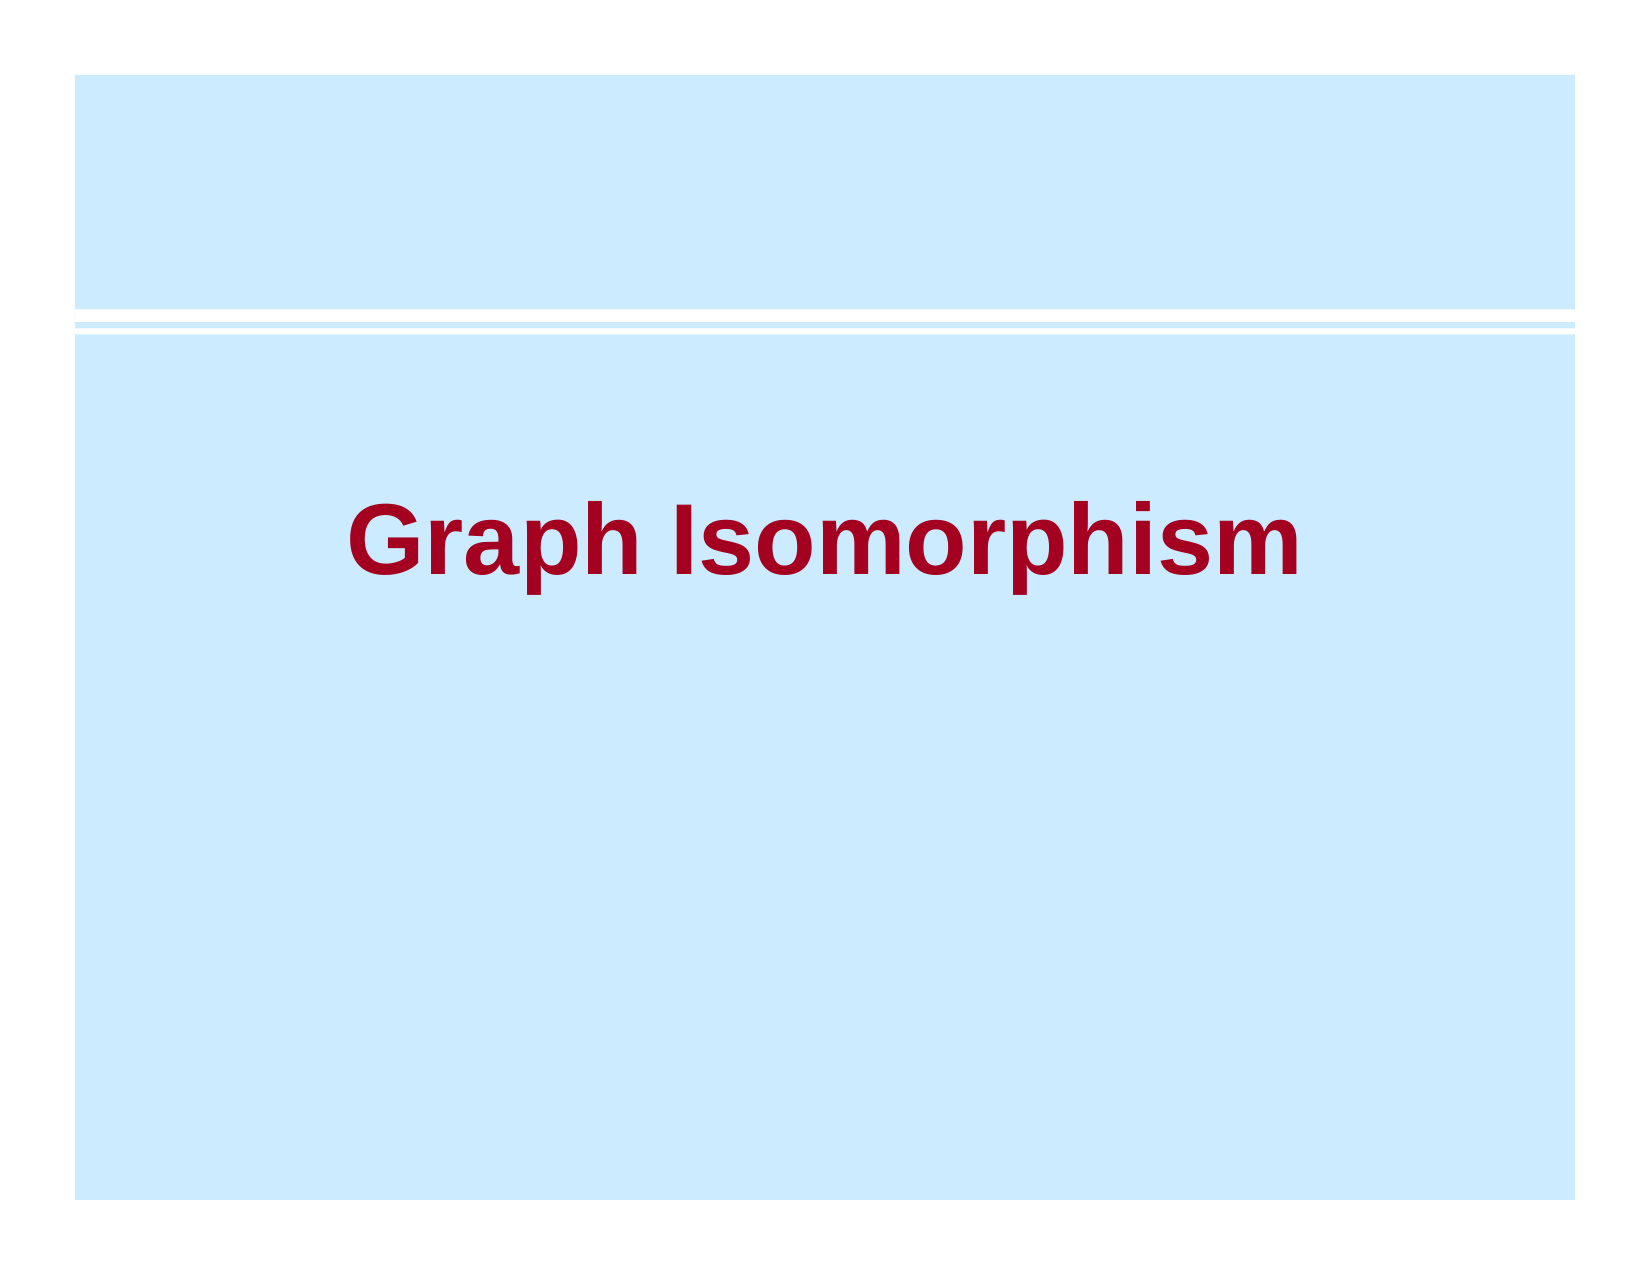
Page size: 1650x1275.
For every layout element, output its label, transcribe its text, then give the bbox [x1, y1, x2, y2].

title Graph Isomorphism [123, 473, 1527, 596]
